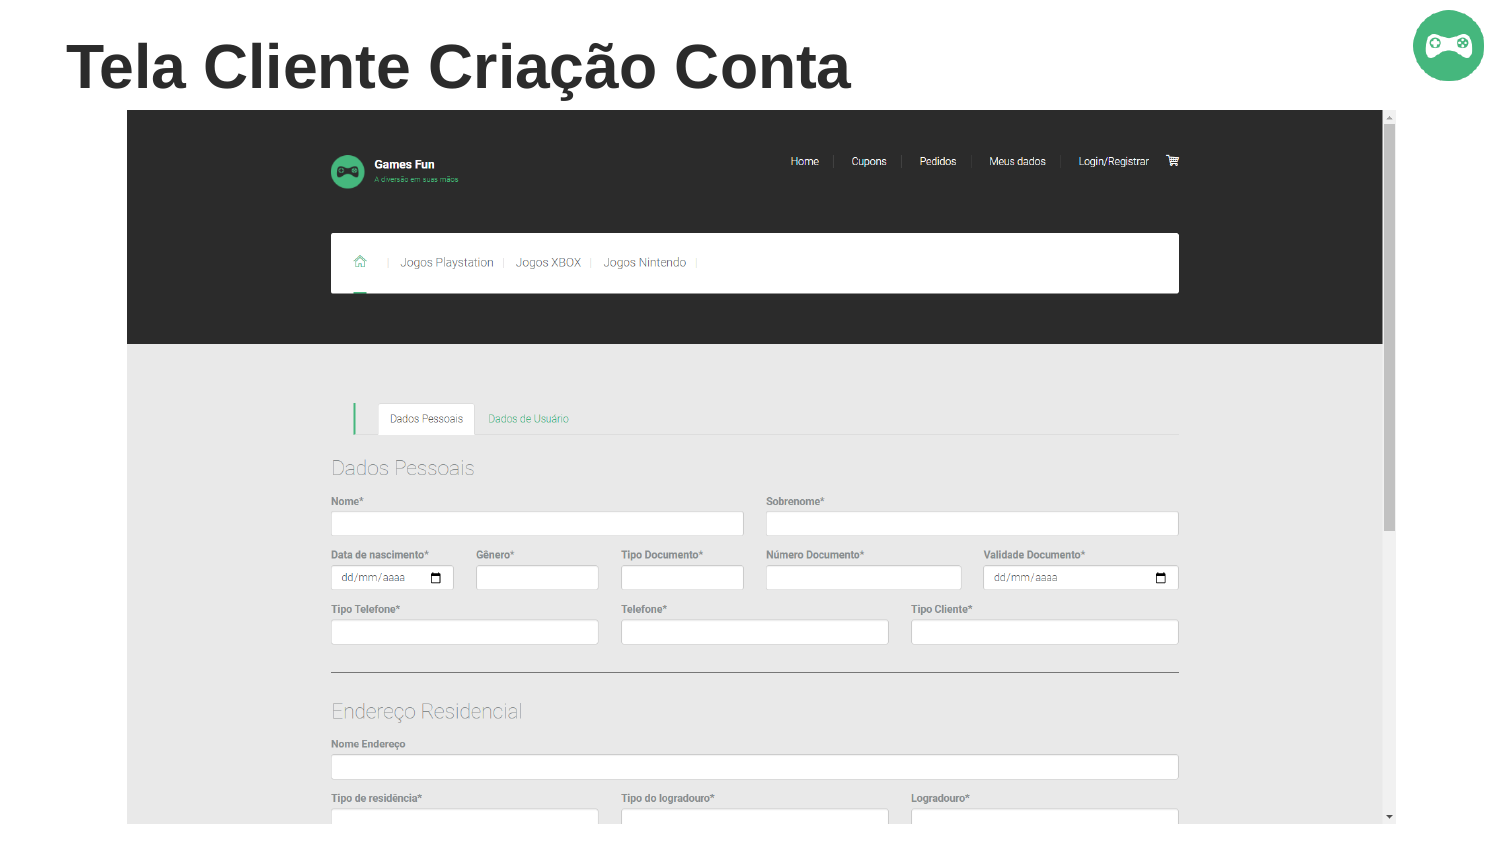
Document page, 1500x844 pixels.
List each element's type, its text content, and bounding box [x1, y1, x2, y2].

picture [1413, 10, 1485, 81]
title Tela Cliente Criação Conta [51, 10, 1449, 111]
picture [127, 110, 1396, 825]
